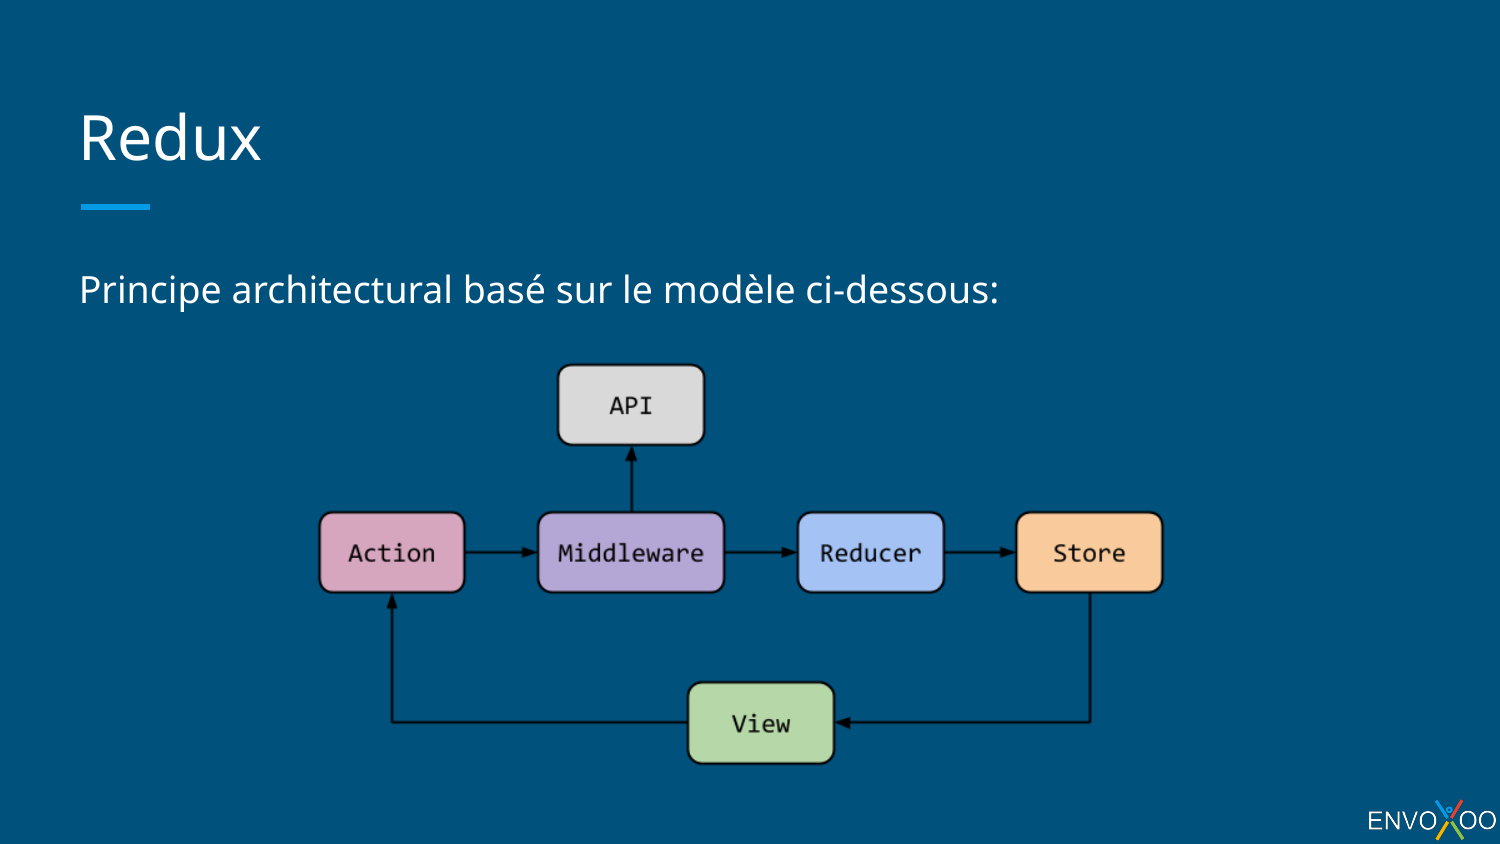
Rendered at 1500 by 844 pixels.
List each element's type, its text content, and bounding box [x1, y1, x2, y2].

picture [1014, 512, 1162, 720]
picture [389, 597, 396, 608]
list Principe architectural basé sur le modèle ci-dessous: [63, 244, 1437, 750]
picture [1452, 822, 1463, 838]
title Redux [63, 75, 1437, 188]
picture [558, 363, 705, 446]
picture [320, 512, 533, 594]
picture [537, 450, 779, 593]
picture [1370, 812, 1382, 829]
picture [1437, 822, 1448, 840]
picture [839, 719, 1088, 727]
picture [394, 681, 835, 764]
picture [1451, 800, 1462, 818]
picture [782, 549, 794, 556]
picture [798, 512, 1013, 593]
